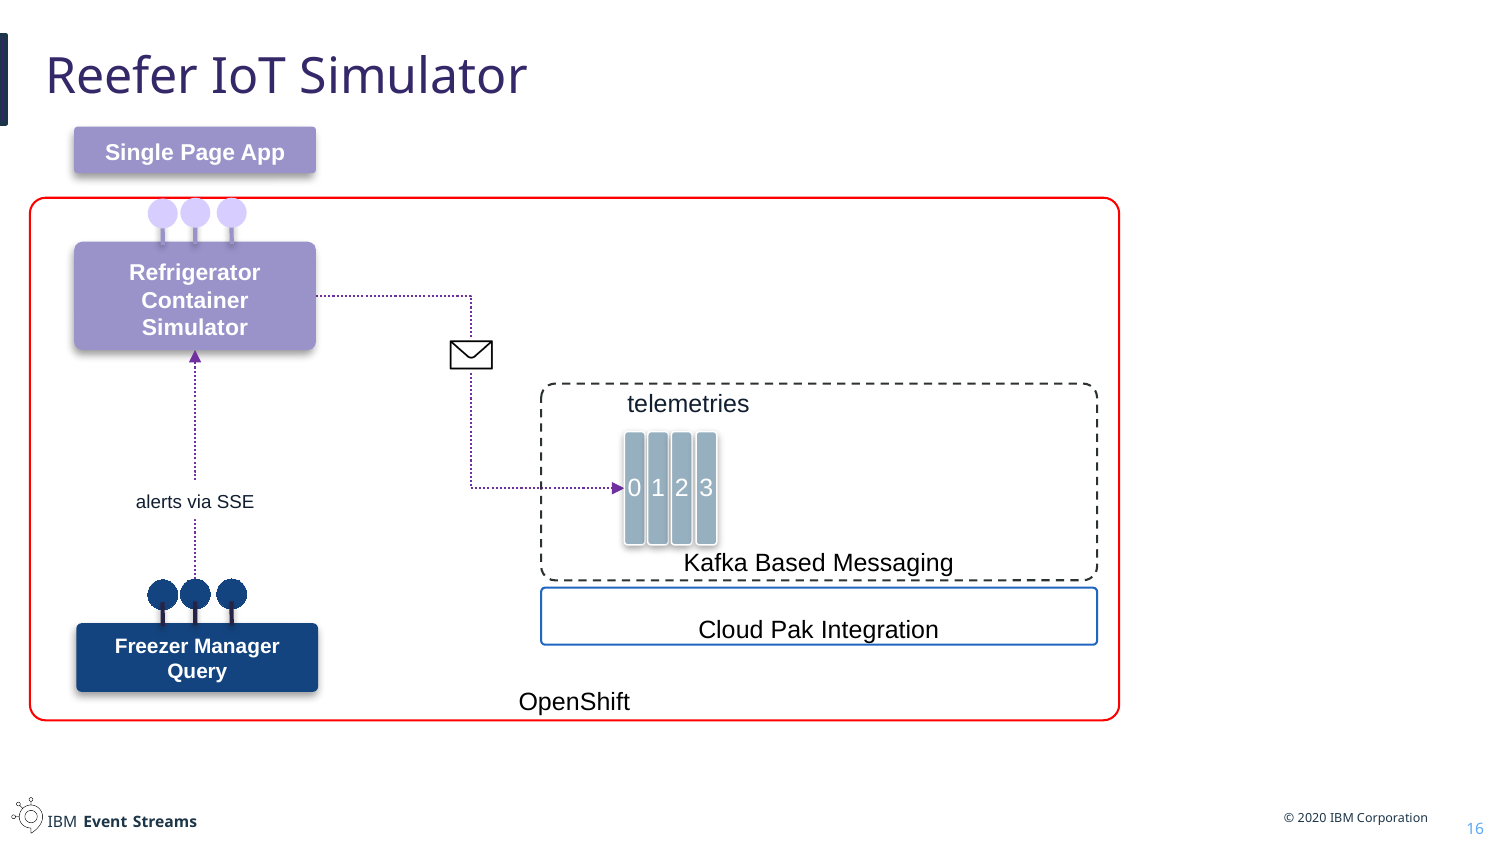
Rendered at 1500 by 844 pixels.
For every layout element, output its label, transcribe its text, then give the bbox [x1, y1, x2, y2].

picture [448, 339, 494, 371]
text_box Freezer Manager Query [74, 621, 321, 694]
title Reefer IoT Simulator [29, 43, 1455, 122]
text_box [147, 197, 247, 246]
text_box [315, 295, 625, 489]
picture [11, 797, 48, 834]
text_box alerts via SSE [121, 482, 270, 520]
slide_number 16 [1438, 811, 1500, 844]
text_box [147, 578, 247, 627]
text_box Single Page App [72, 124, 319, 176]
text_box OpenShift [29, 197, 1120, 721]
